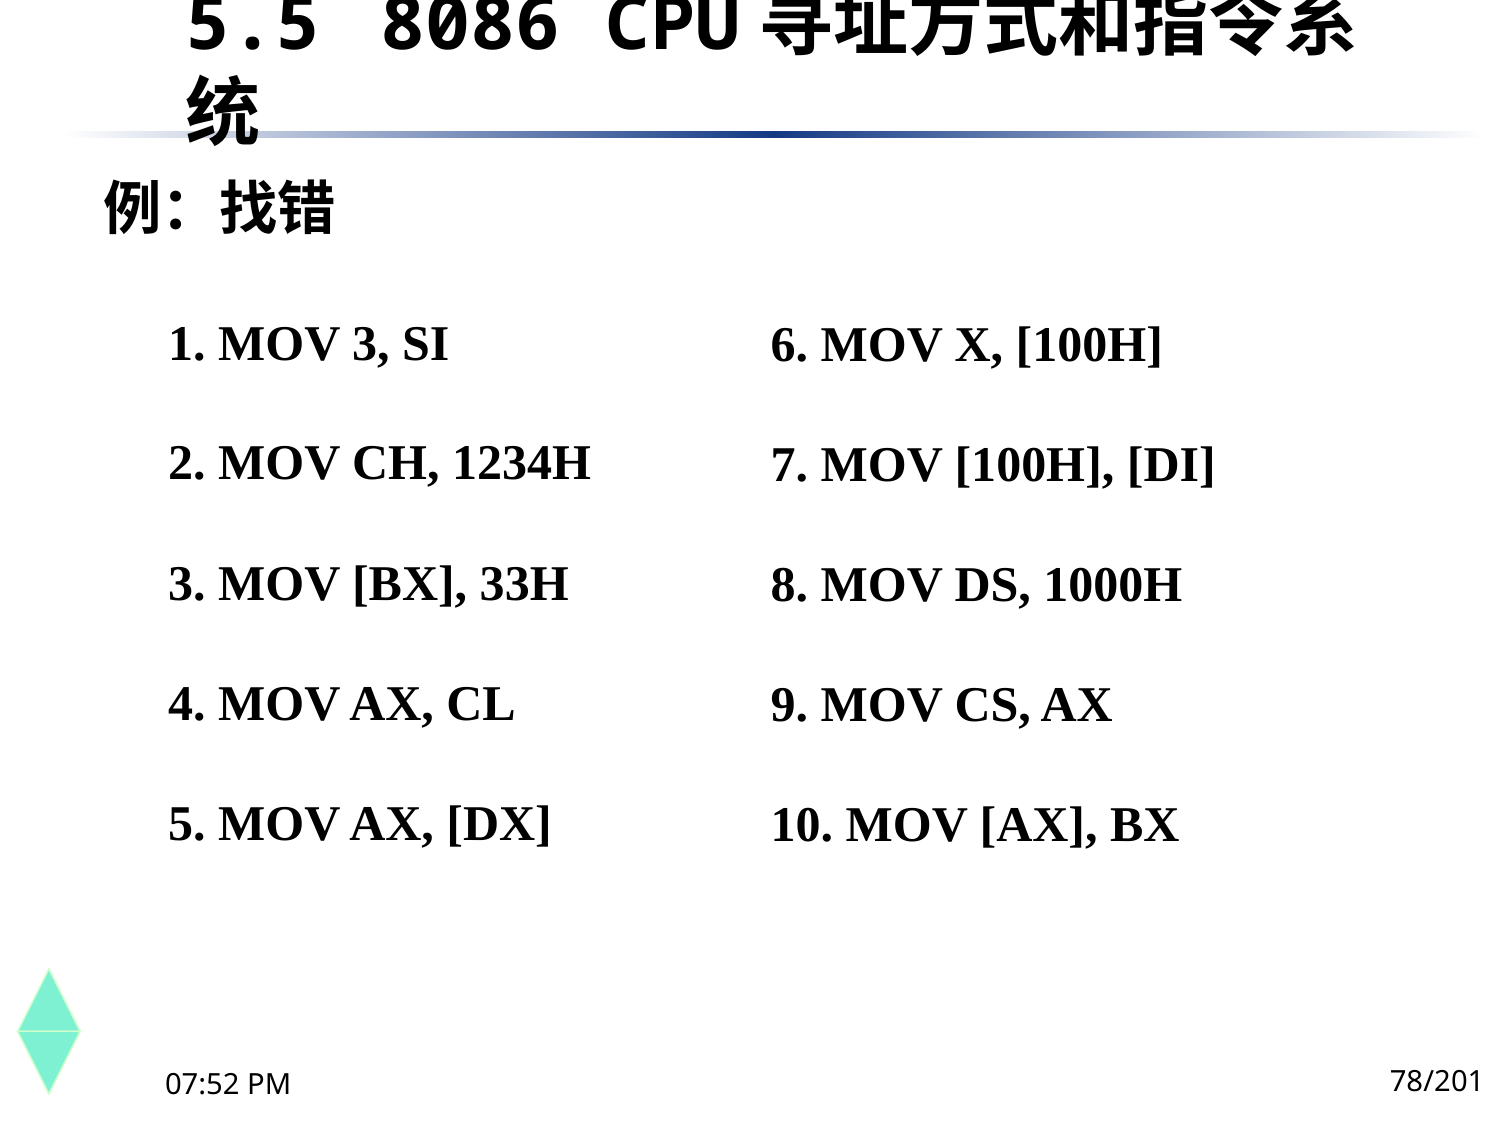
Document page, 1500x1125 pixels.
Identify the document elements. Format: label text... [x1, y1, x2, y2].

text_box 5.5 8086 CPU寻址方式和指令系统 [171, 0, 1424, 155]
text_box 例：找错 [88, 164, 431, 249]
text_box 1. MOV 3, SI 2. MOV CH, 1234H 3. MOV [BX], 33H 4. MOV AX, CL 5. MOV AX, [DX] [153, 302, 644, 858]
text_box 6. MOV X, [100H] 7. MOV [100H], [DI] 8. MOV DS, 1000H 9. MOV CS, AX 10. MOV [AX], BX [755, 303, 1388, 859]
slide_number 78/201 [1186, 1034, 1500, 1111]
slide_number 下午8时26分 [149, 1037, 463, 1113]
